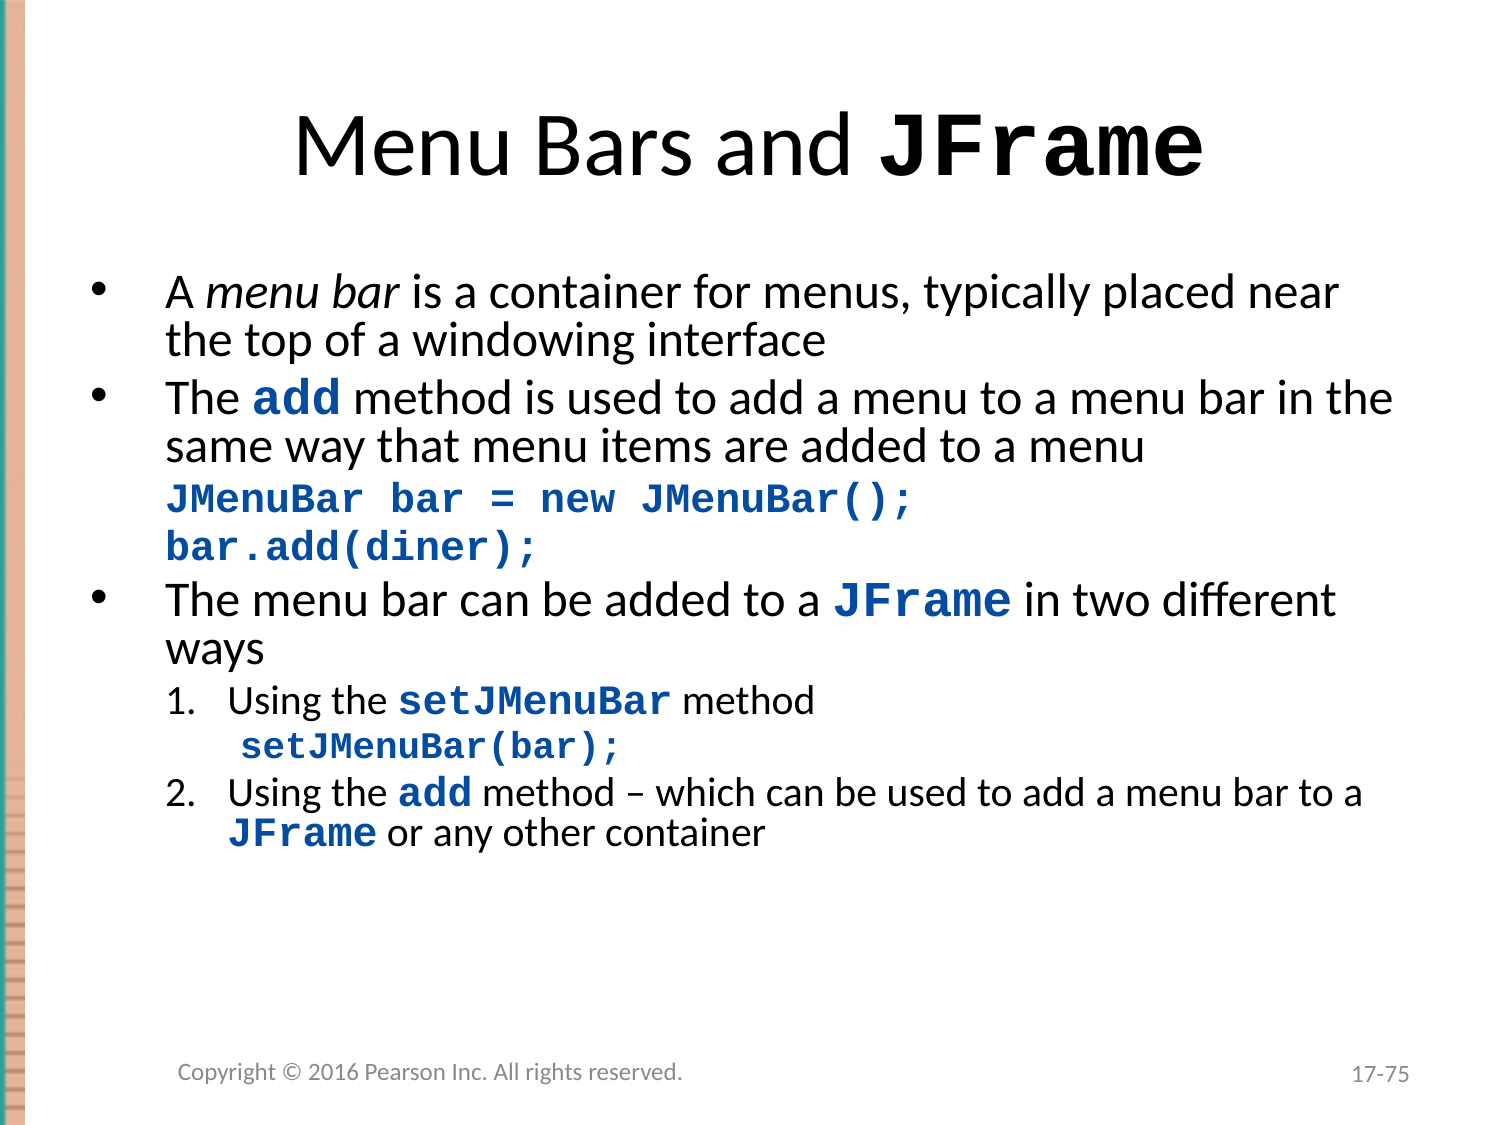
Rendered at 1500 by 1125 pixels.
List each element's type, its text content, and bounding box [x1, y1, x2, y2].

footer Copyright © 2016 Pearson Inc. All rights reserved. [75, 1040, 788, 1100]
title Menu Bars and JFrame [75, 45, 1425, 233]
picture [0, 0, 25, 1125]
slide_number 17-75 [1074, 1042, 1425, 1103]
list A menu bar is a container for menus, typically placed near the top of a windowing interface The add method is used to add a menu to a menu bar in the same way that menu items are added to a menu JMenuBar bar = new JMenuBar(); bar.add(diner); The menu bar can be added to a JFrame in two different ways Using the setJMenuBar method setJMenuBar(bar); Using the add method – which can be used to add a menu bar to a JFrame or any other container [75, 262, 1425, 1005]
